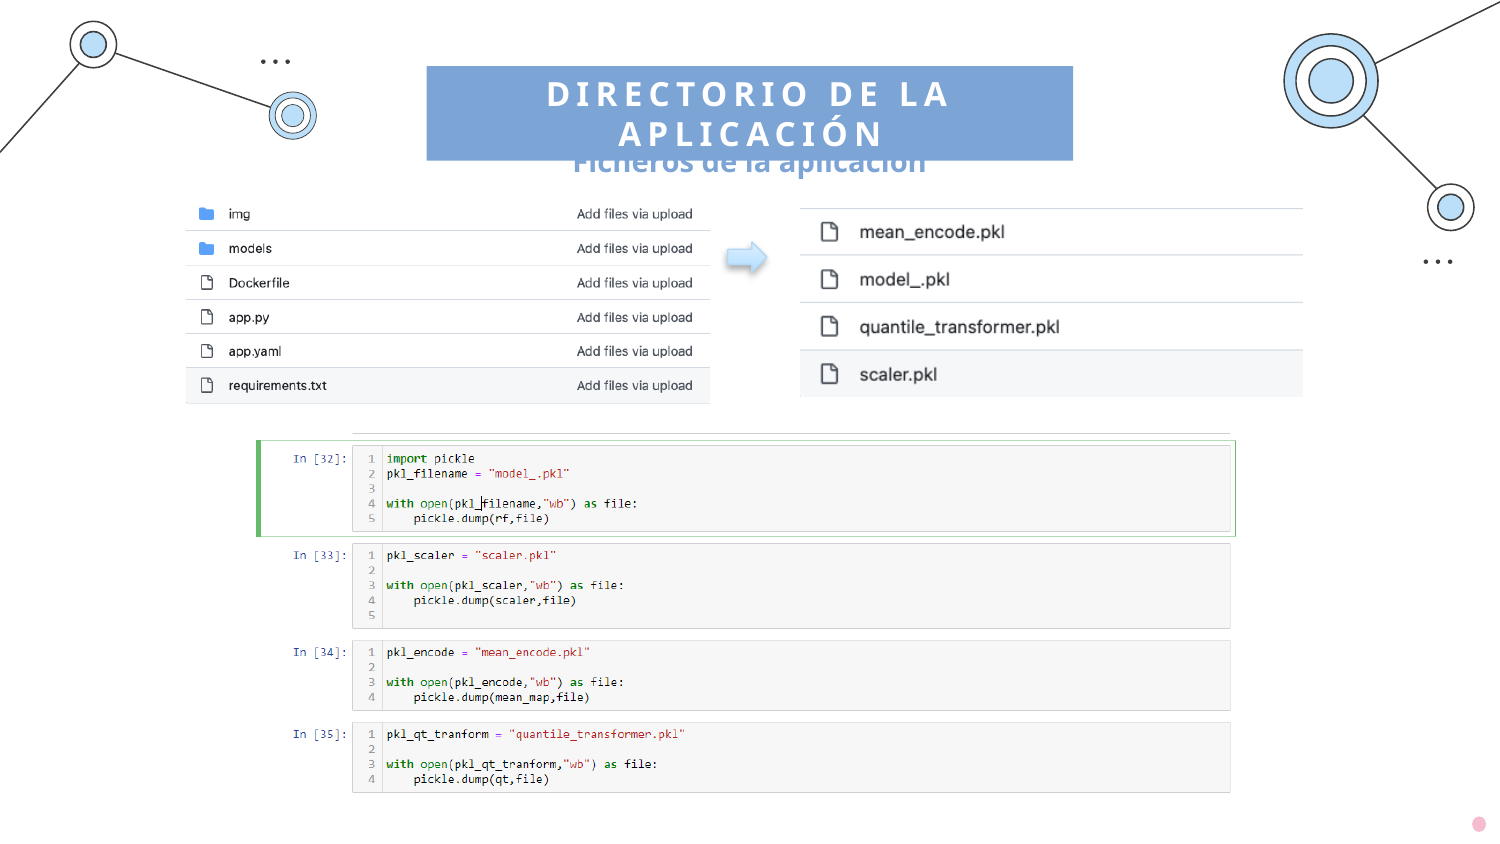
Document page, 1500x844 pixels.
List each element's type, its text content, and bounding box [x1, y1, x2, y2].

text_box Ficheros de la aplicación [0, 136, 1500, 187]
picture [256, 433, 1238, 812]
text_box DIRECTORIO DE LA APLICACIÓN [426, 66, 1074, 136]
text_box [1470, 814, 1489, 834]
text_box [726, 241, 768, 273]
picture [799, 208, 1304, 398]
picture [185, 197, 710, 405]
